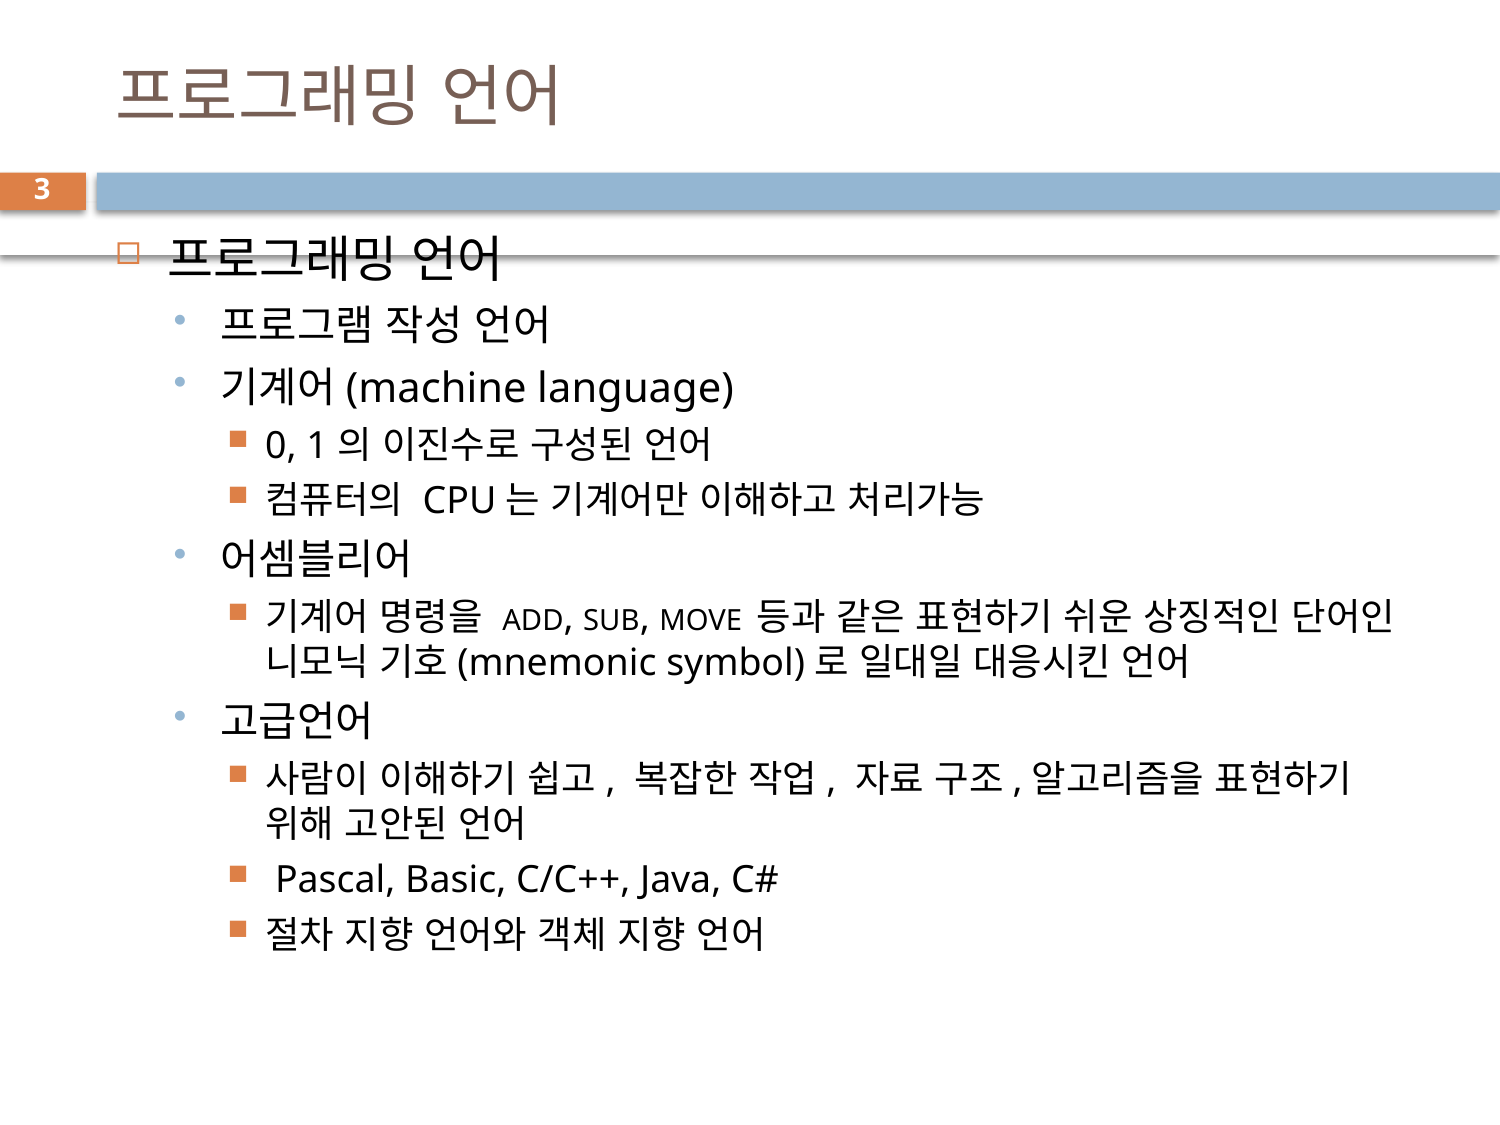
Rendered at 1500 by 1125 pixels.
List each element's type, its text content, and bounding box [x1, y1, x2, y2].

list 프로그래밍 언어 프로그램 작성 언어 기계어(machine language) 0, 1의 이진수로 구성된 언어 컴퓨터의 CPU는 기계어만 이해하고 처리가능 어셈블리어 기계어 명령을 ADD, SUB, MOVE 등과 같은 표현하기 쉬운 상징적인 단어인 니모닉 기호(mnemonic symbol)로 일대일 대응시킨 언어 고급언어 사람이 이해하기 쉽고, 복잡한 작업, 자료 구조,알고리즘을 표현하기 위해 고안된 언어 Pascal, Basic, C/C++, Java, C# 절차 지향 언어와 객체 지향 언어 [100, 219, 1438, 1047]
title 프로그래밍 언어 [100, 37, 1438, 149]
slide_number 3 [0, 170, 87, 211]
